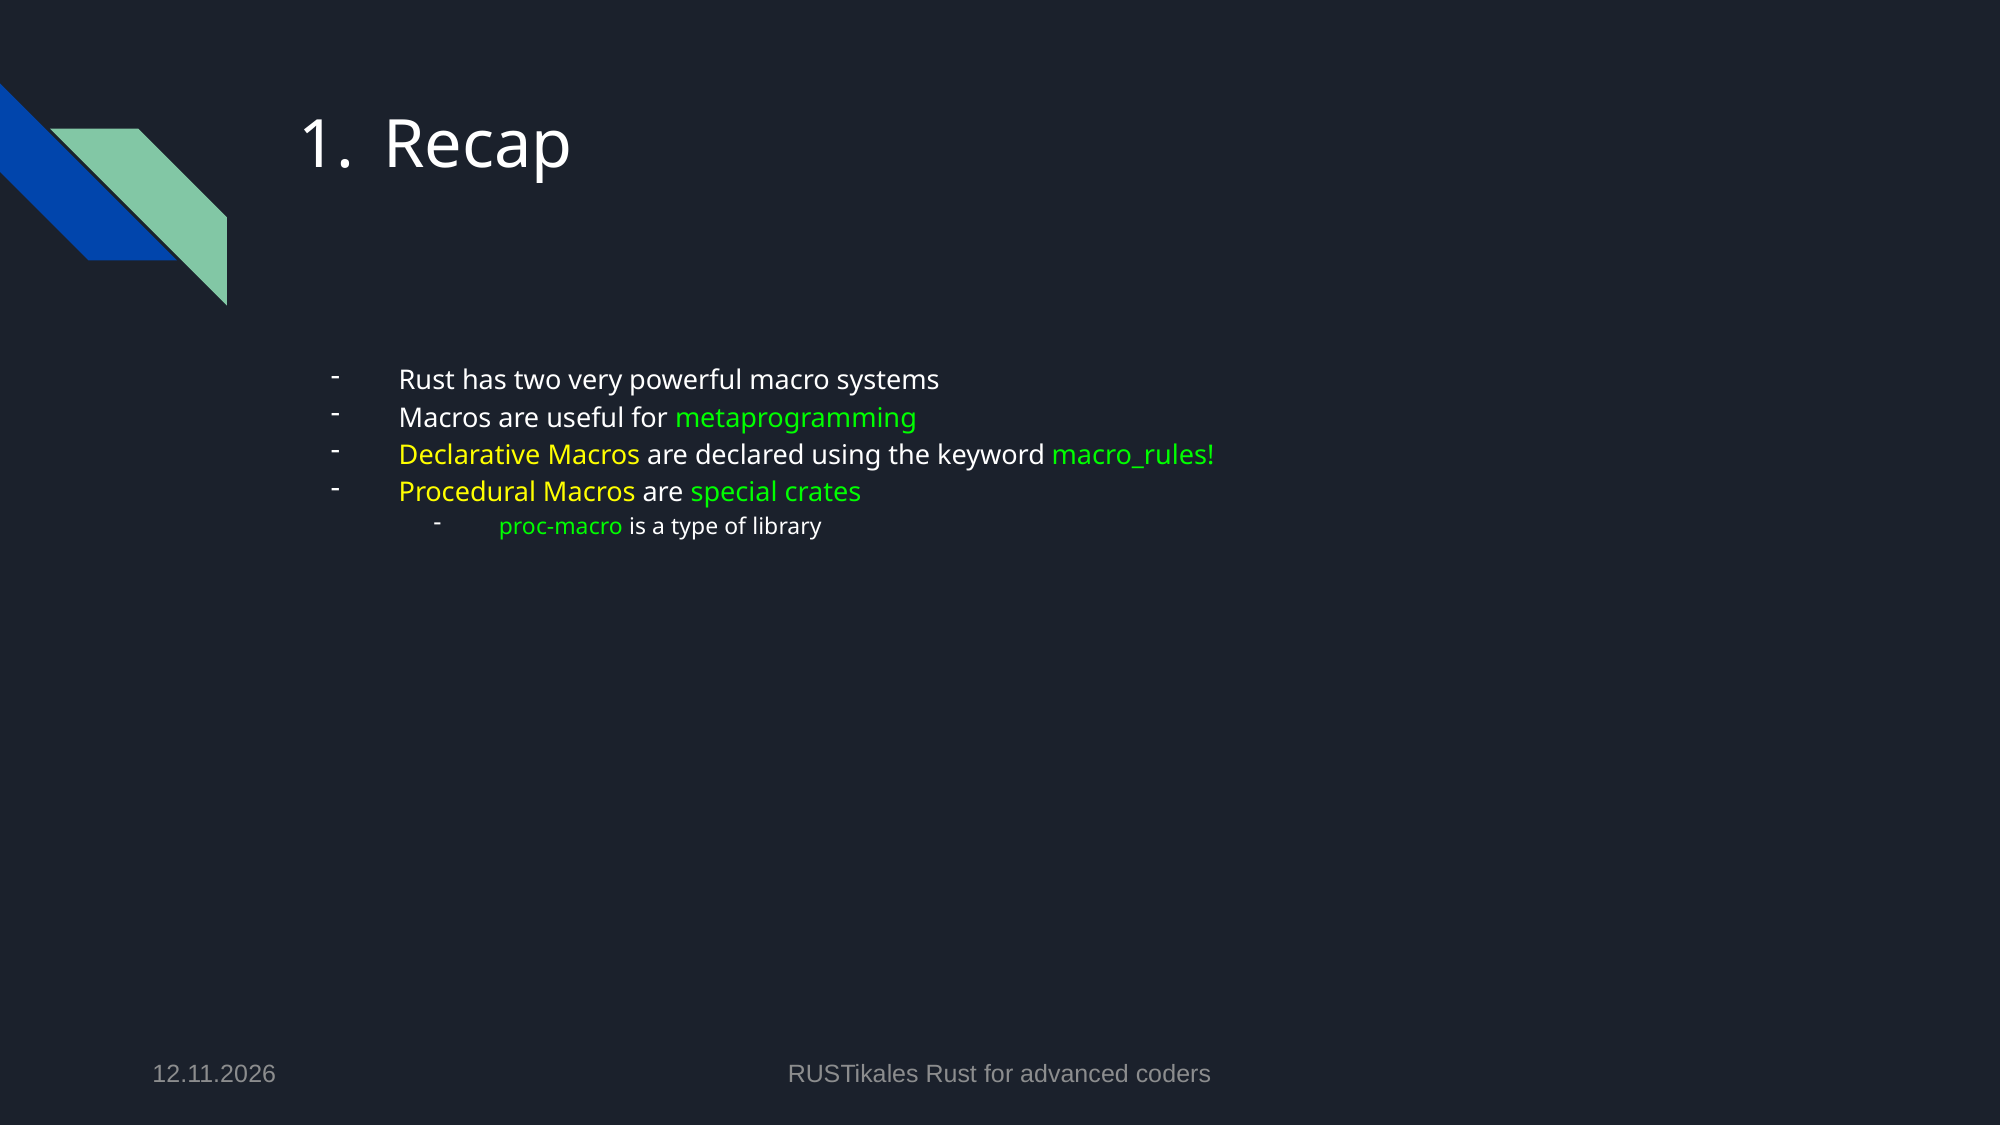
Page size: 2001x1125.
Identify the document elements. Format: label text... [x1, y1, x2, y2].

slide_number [137, 1042, 588, 1103]
title Recap [283, 86, 1824, 287]
footer RUSTikales Rust for advanced coders [662, 1042, 1338, 1103]
list Rust has two very powerful macro systems Macros are useful for metaprogramming Declarative Macros are declared using the keyword macro_rules! Procedural Macros are special crates proc-macro is a type of library [283, 342, 1824, 980]
